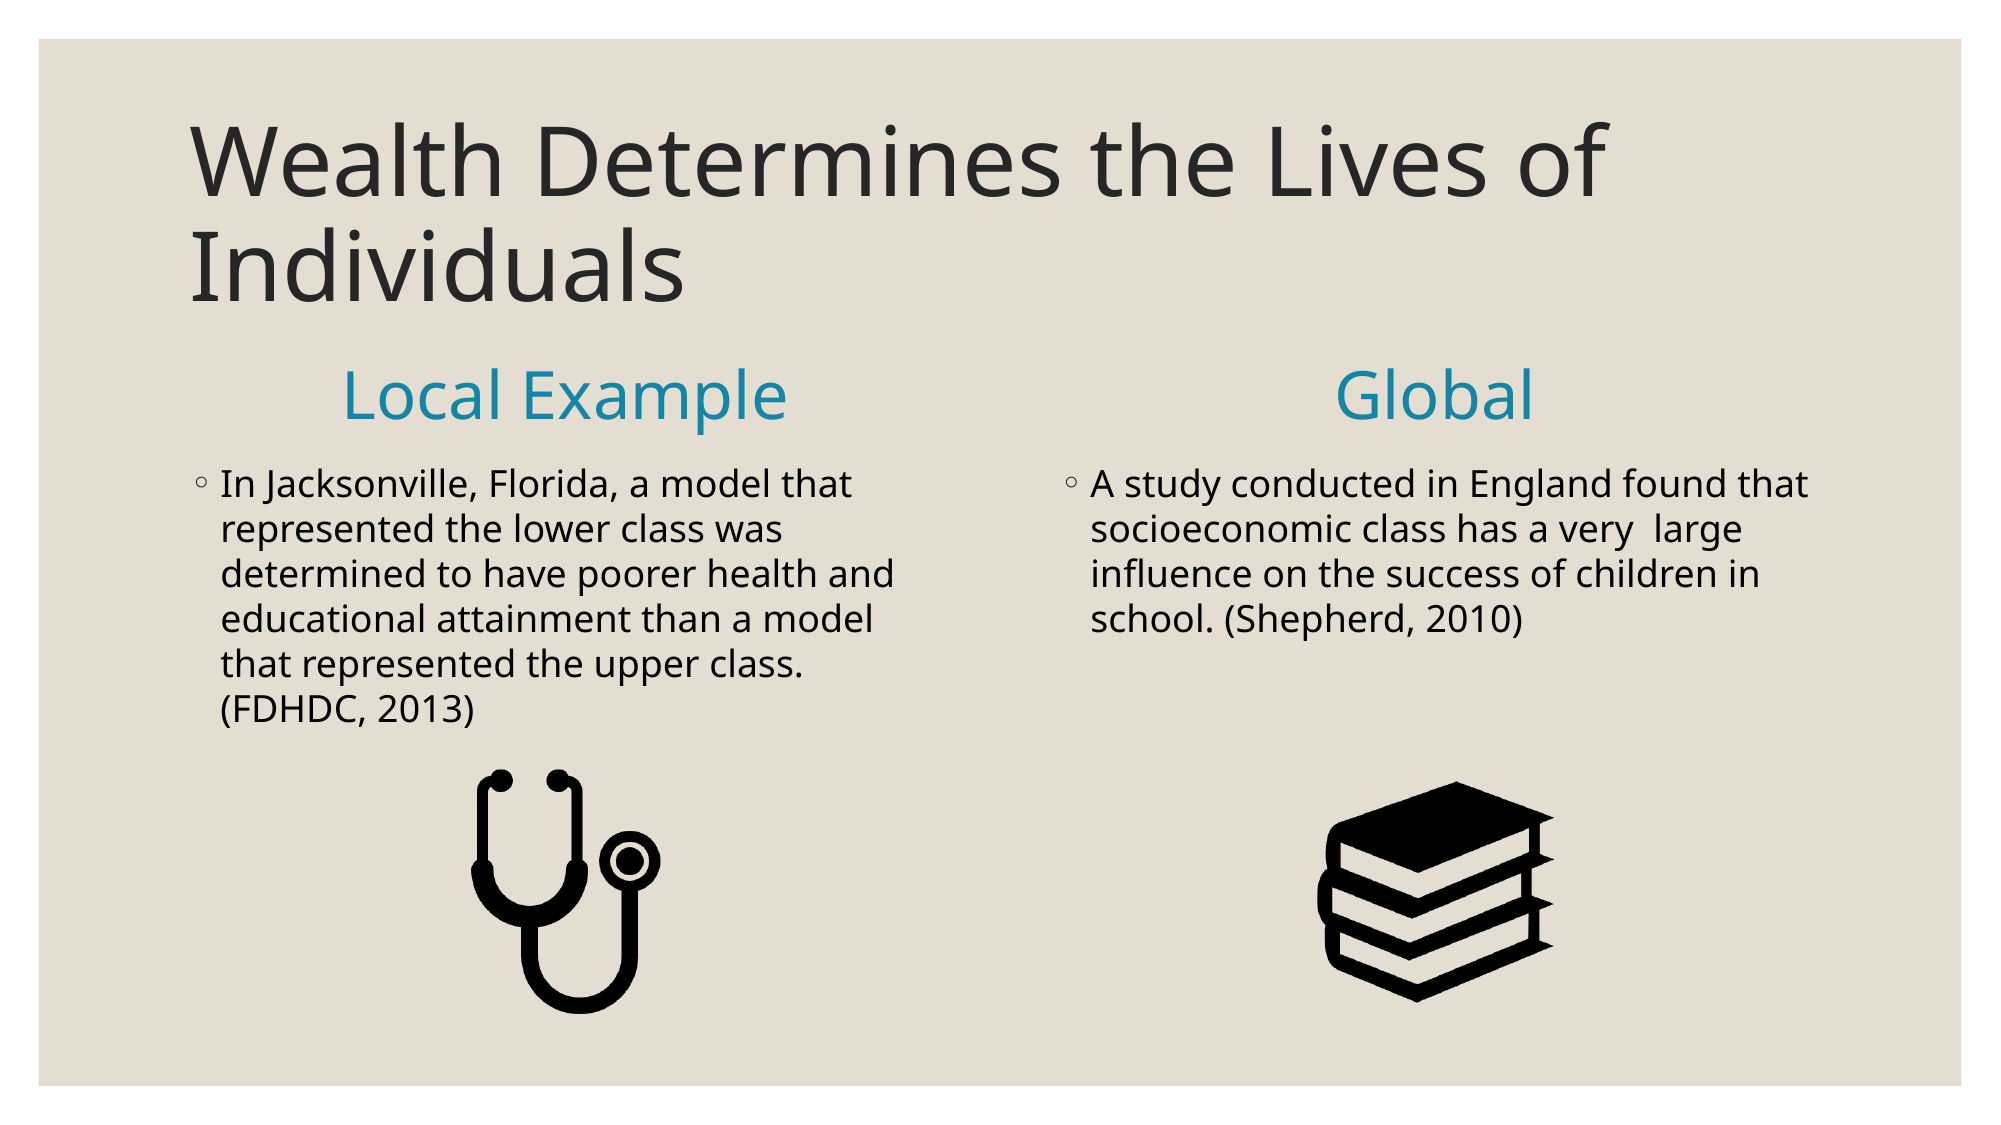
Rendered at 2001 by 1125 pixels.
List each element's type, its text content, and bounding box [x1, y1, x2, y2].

list Global [1045, 340, 1826, 446]
title Wealth Determines the Lives of Individuals [174, 105, 1825, 331]
list In Jacksonville, Florida, a model that represented the lower class was determined to have poorer health and educational attainment than a model that represented the upper class. (FDHDC, 2013) [175, 452, 956, 978]
picture [432, 758, 699, 1025]
picture [1302, 758, 1569, 1025]
list A study conducted in England found that socioeconomic class has a very large influence on the success of children in school. (Shepherd, 2010) [1045, 452, 1826, 978]
list Local Example [175, 340, 956, 446]
